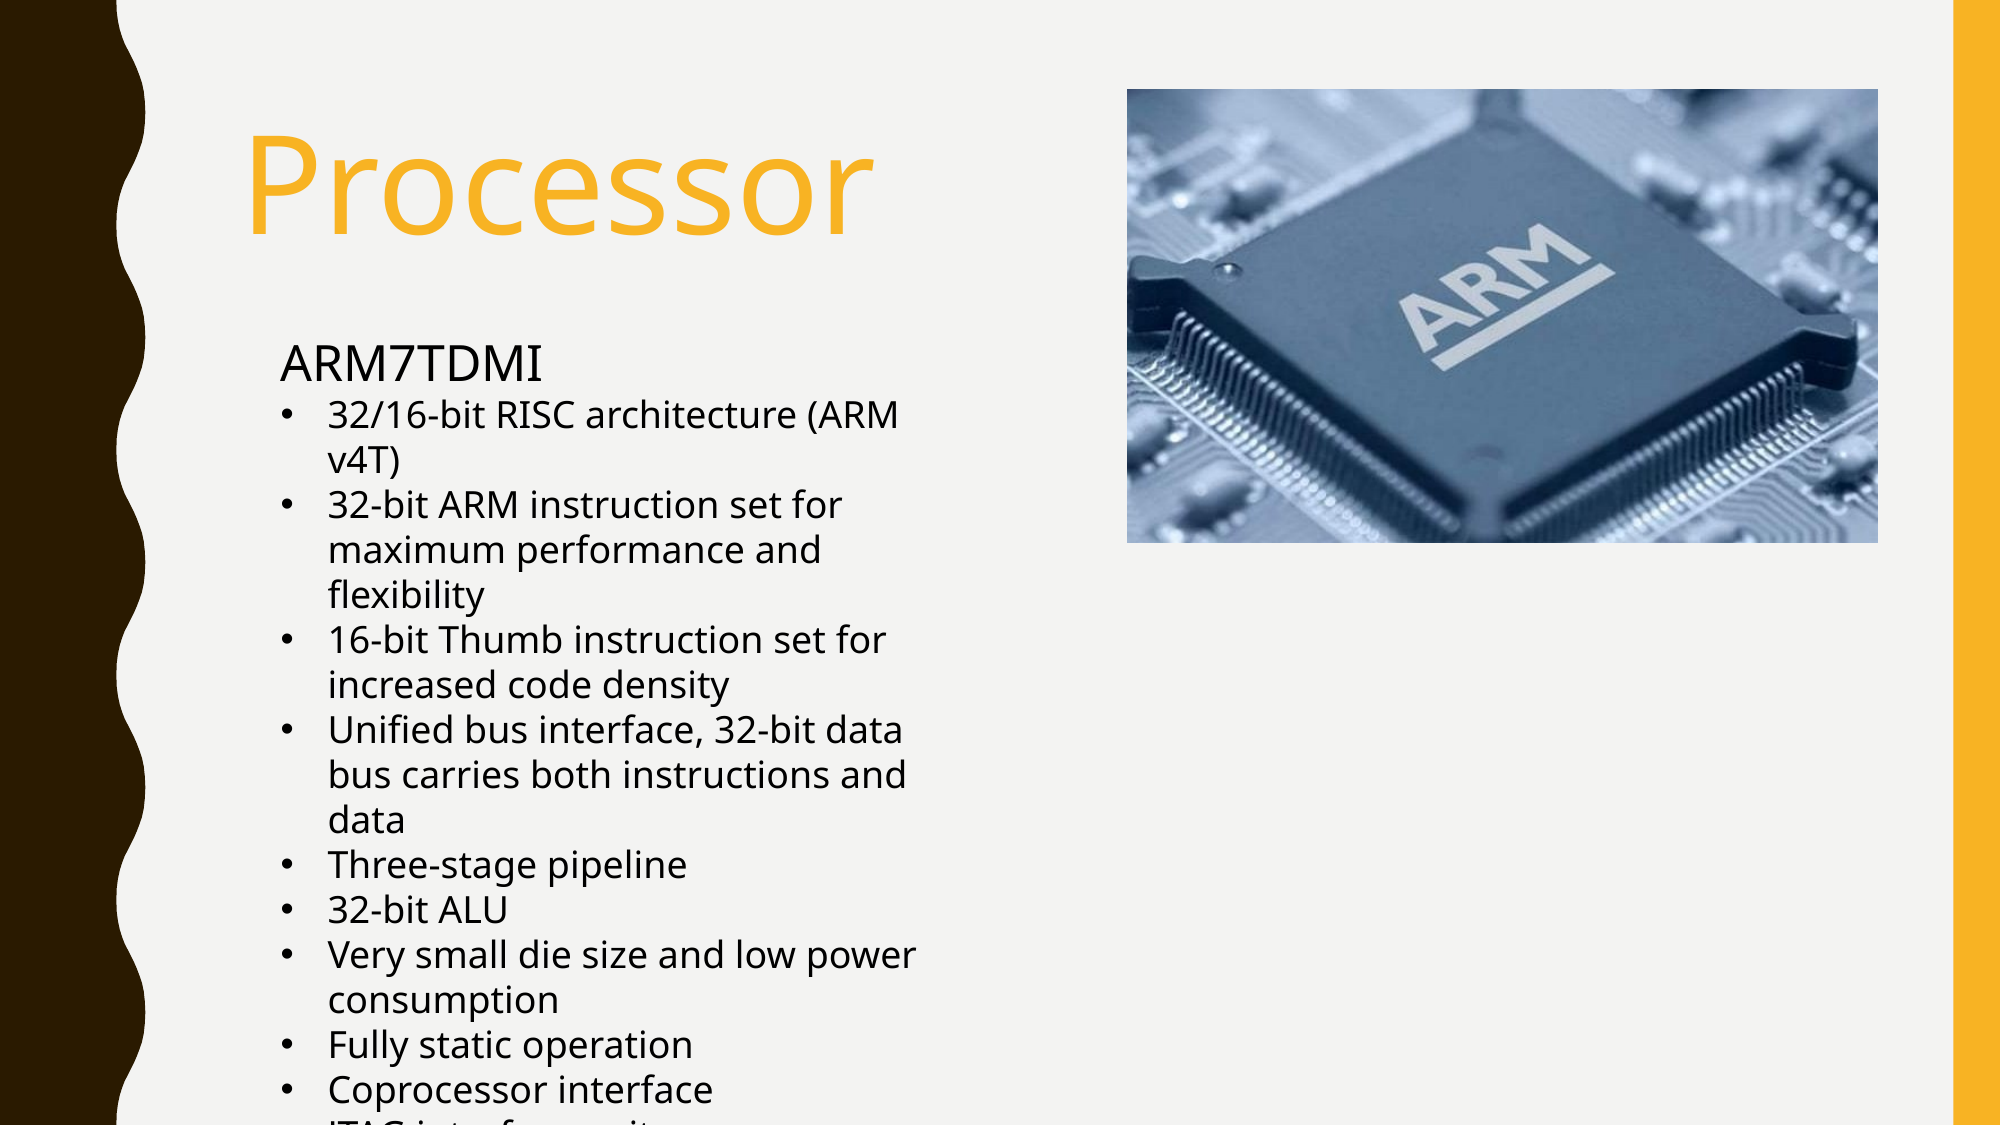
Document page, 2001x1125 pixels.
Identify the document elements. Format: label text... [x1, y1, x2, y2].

text_box ARM7TDMI 32/16-bit RISC architecture (ARM v4T) 32-bit ARM instruction set for maximum performance and flexibility 16-bit Thumb instruction set for increased code density Unified bus interface, 32-bit data bus carries both instructions and data Three-stage pipeline 32-bit ALU Very small die size and low power consumption Fully static operation Coprocessor interface JTAG interface unit [265, 323, 981, 1125]
picture [1127, 89, 1878, 543]
text_box Processor [225, 89, 981, 270]
